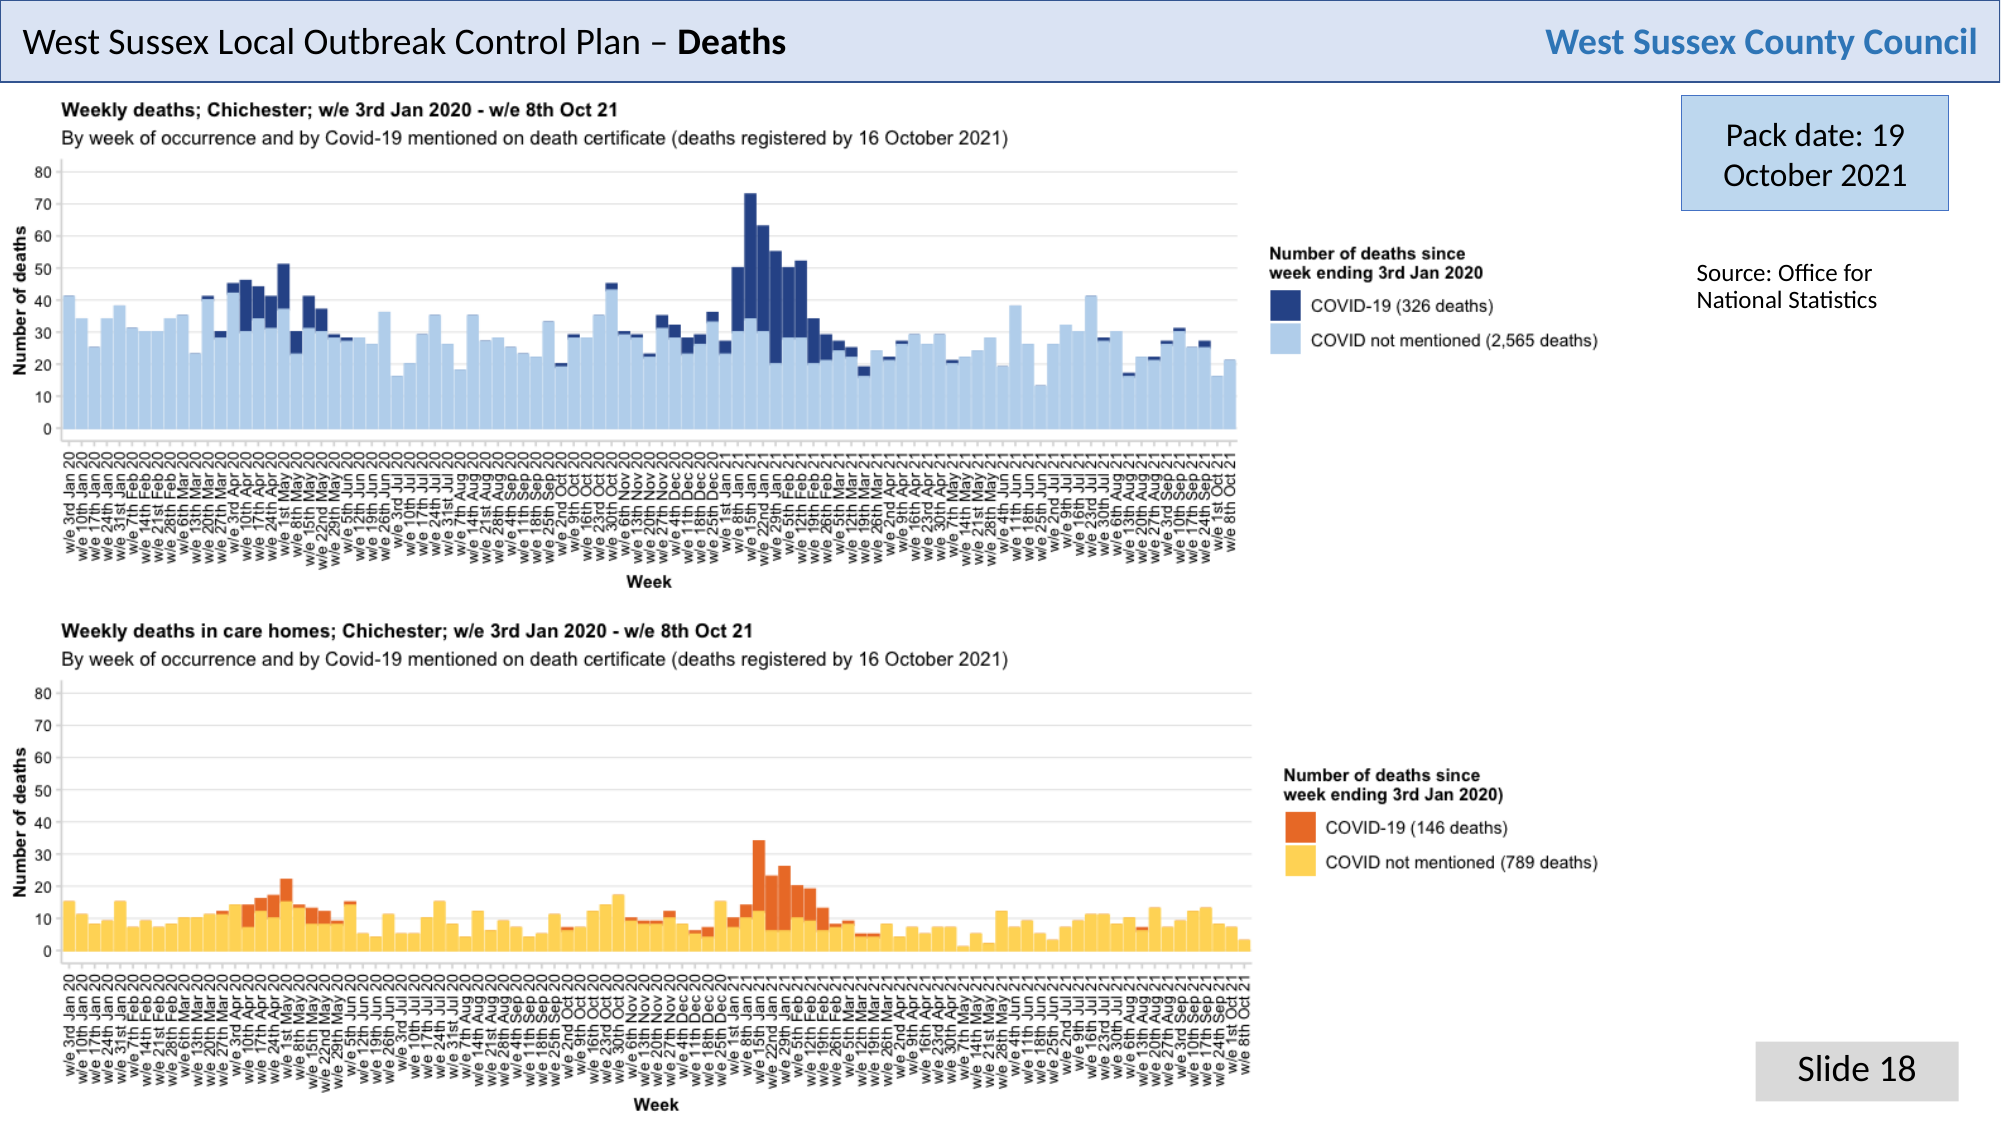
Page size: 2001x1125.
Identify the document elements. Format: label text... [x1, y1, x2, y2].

list Slide 18 [1755, 1041, 1959, 1102]
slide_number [1681, 95, 1949, 211]
list Source: Office for National Statistics [1681, 252, 1959, 289]
picture [3, 91, 1619, 602]
picture [3, 612, 1619, 1125]
